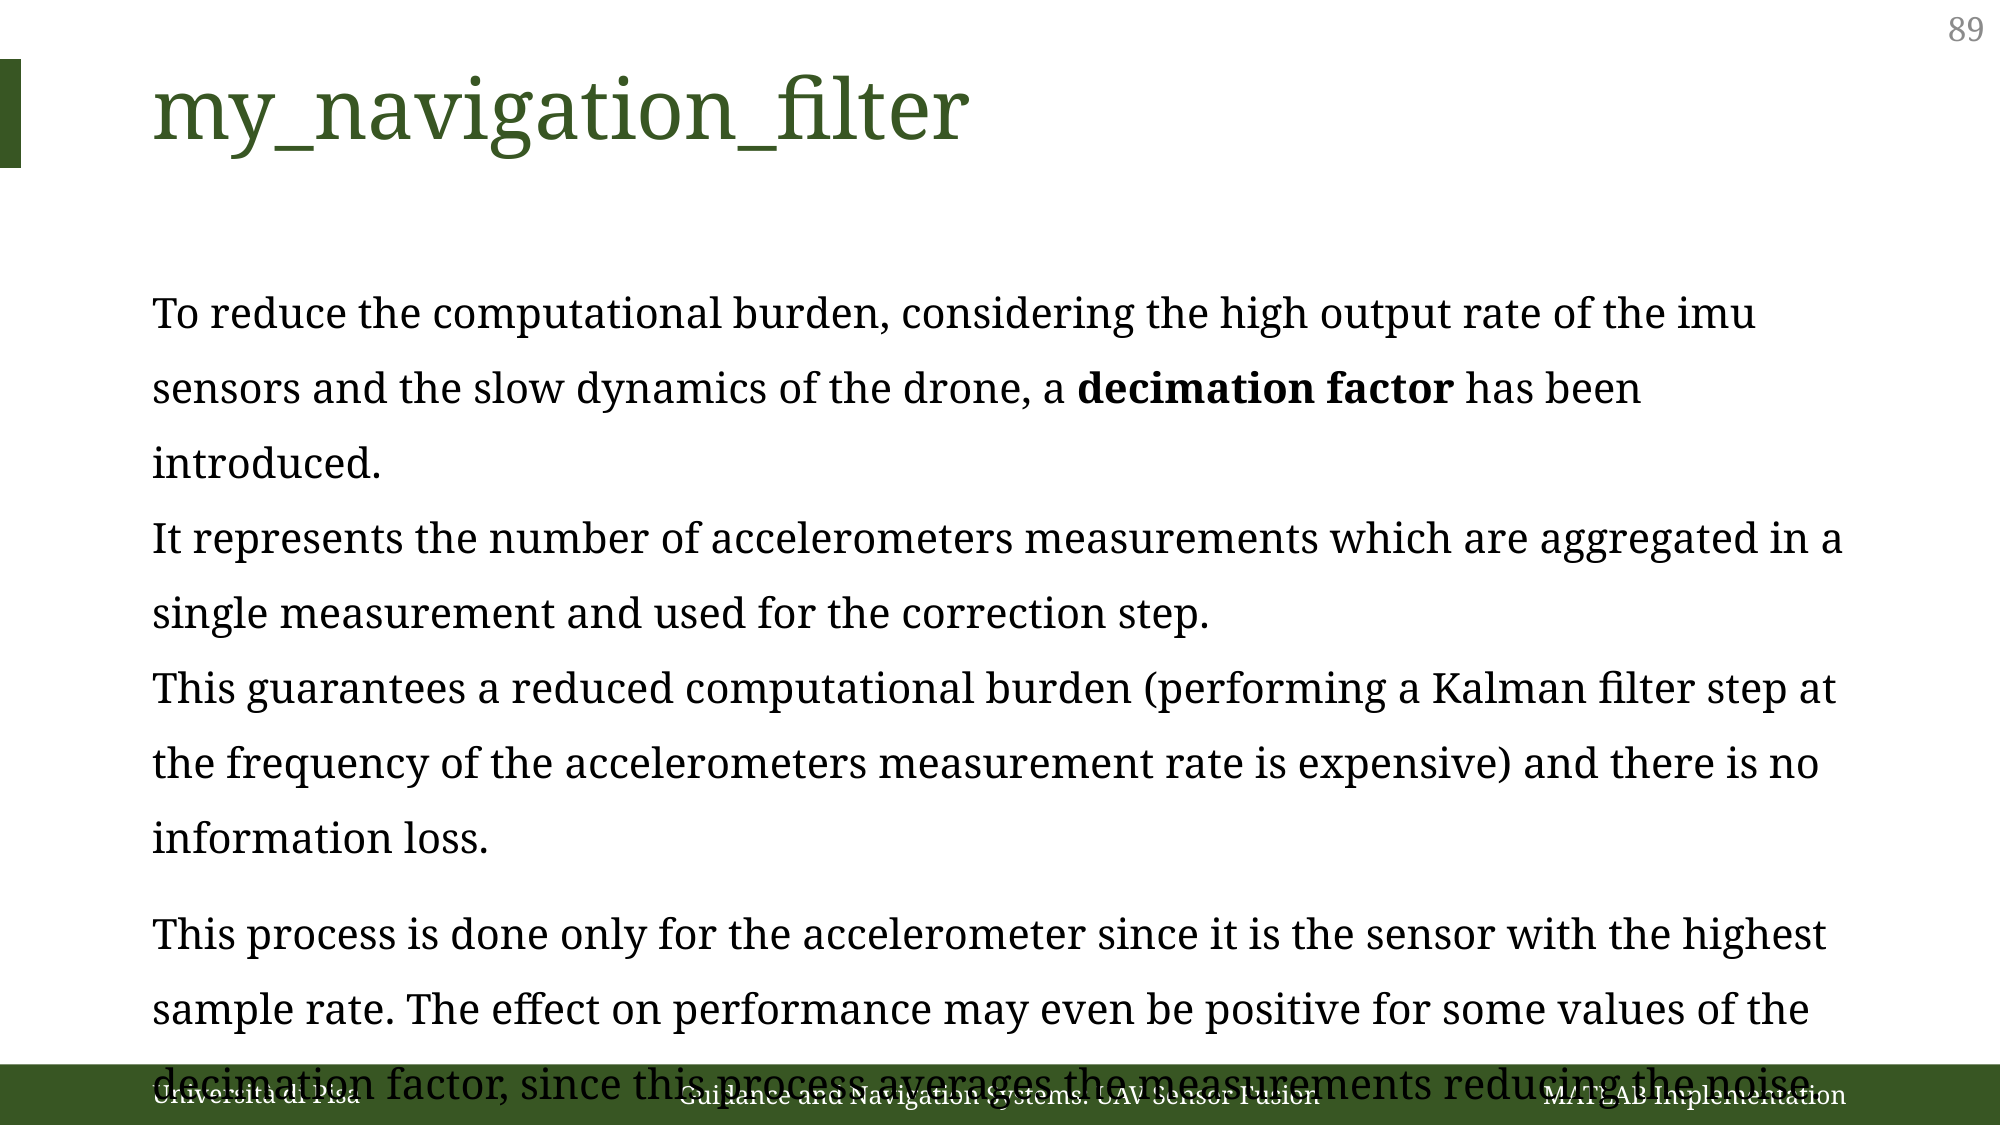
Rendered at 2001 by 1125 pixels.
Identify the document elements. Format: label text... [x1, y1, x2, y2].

text_box [0, 1063, 2000, 1125]
footer Guidance and Navigation Systems: UAV Sensor Fusion [662, 1065, 1338, 1125]
text_box MATLAB Implementation [1412, 1065, 1863, 1125]
slide_number Università di Pisa [137, 1063, 588, 1124]
text_box To reduce the computational burden, considering the high output rate of the imu sensors and the slow dynamics of the drone, a decimation factor has been introduced. It represents the number of accelerometers measurements which are aggregated in a single measurement and used for the correction step. This guarantees a reduced computational burden (performing a Kalman filter step at the frequency of the accelerometers measurement rate is expensive) and there is no information loss. This process is done only for the accelerometer since it is the sensor with the highest sample rate. The effect on performance may even be positive for some values of the decimation factor, since this process averages the measurements reducing the noise. [137, 254, 1863, 969]
text_box my_navigation_filter [137, 59, 1863, 165]
slide_number 89 [1550, 0, 2000, 61]
